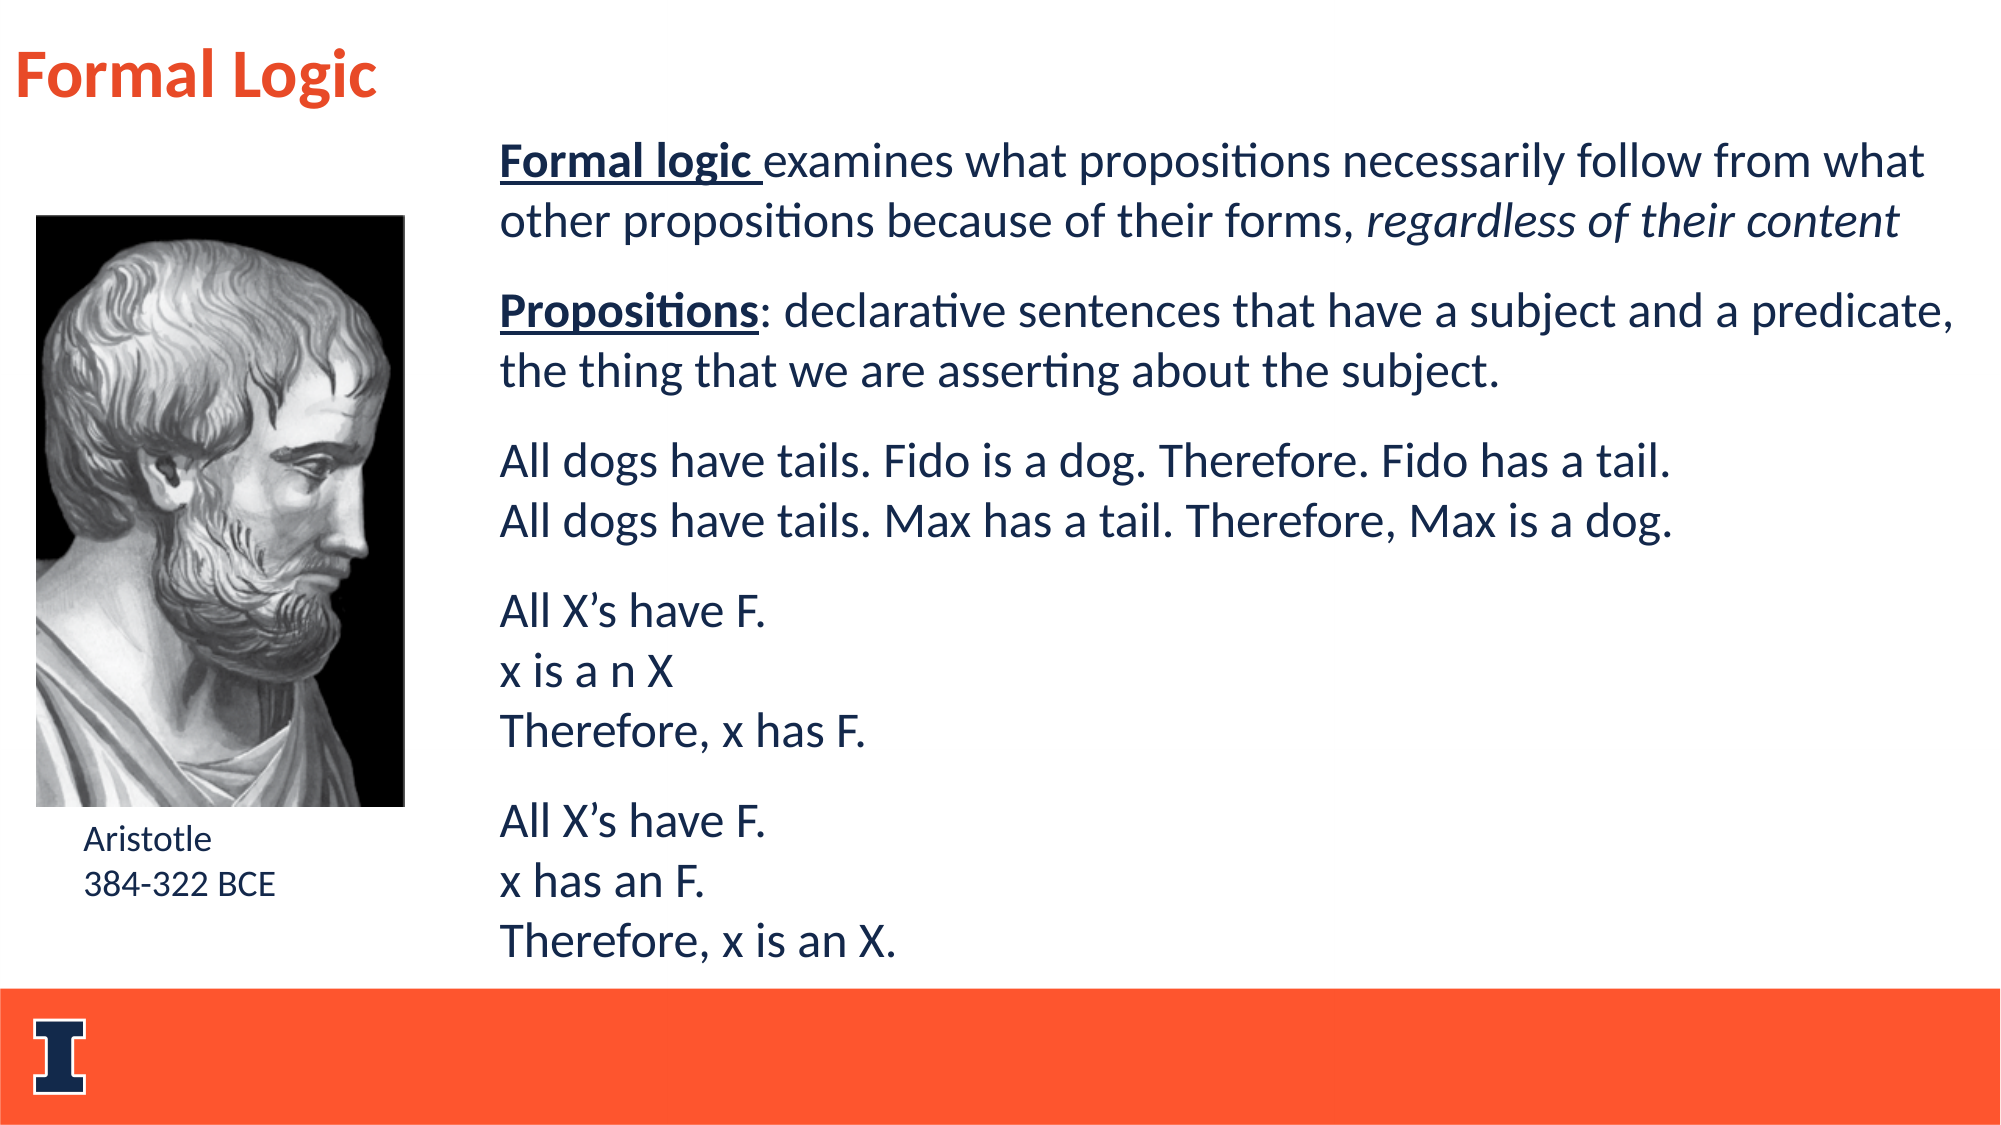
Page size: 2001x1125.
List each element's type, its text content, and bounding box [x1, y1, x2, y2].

text_box Aristotle 384-322 BCE [68, 807, 291, 912]
text_box Formal Logic [0, 29, 1884, 121]
text_box Formal logic examines what propositions necessarily follow from what other propositions because of their forms, regardless of their content Propositions: declarative sentences that have a subject and a predicate, the thing that we are asserting about the subject. All dogs have tails. Fido is a dog. Therefore. Fido has a tail. All dogs have tails. Max has a tail. Therefore, Max is a dog. All X’s have F. x is a n X Therefore, x has F. All X’s have F. x has an F. Therefore, x is an X. [484, 120, 2000, 976]
picture [0, 0, 2001, 1125]
